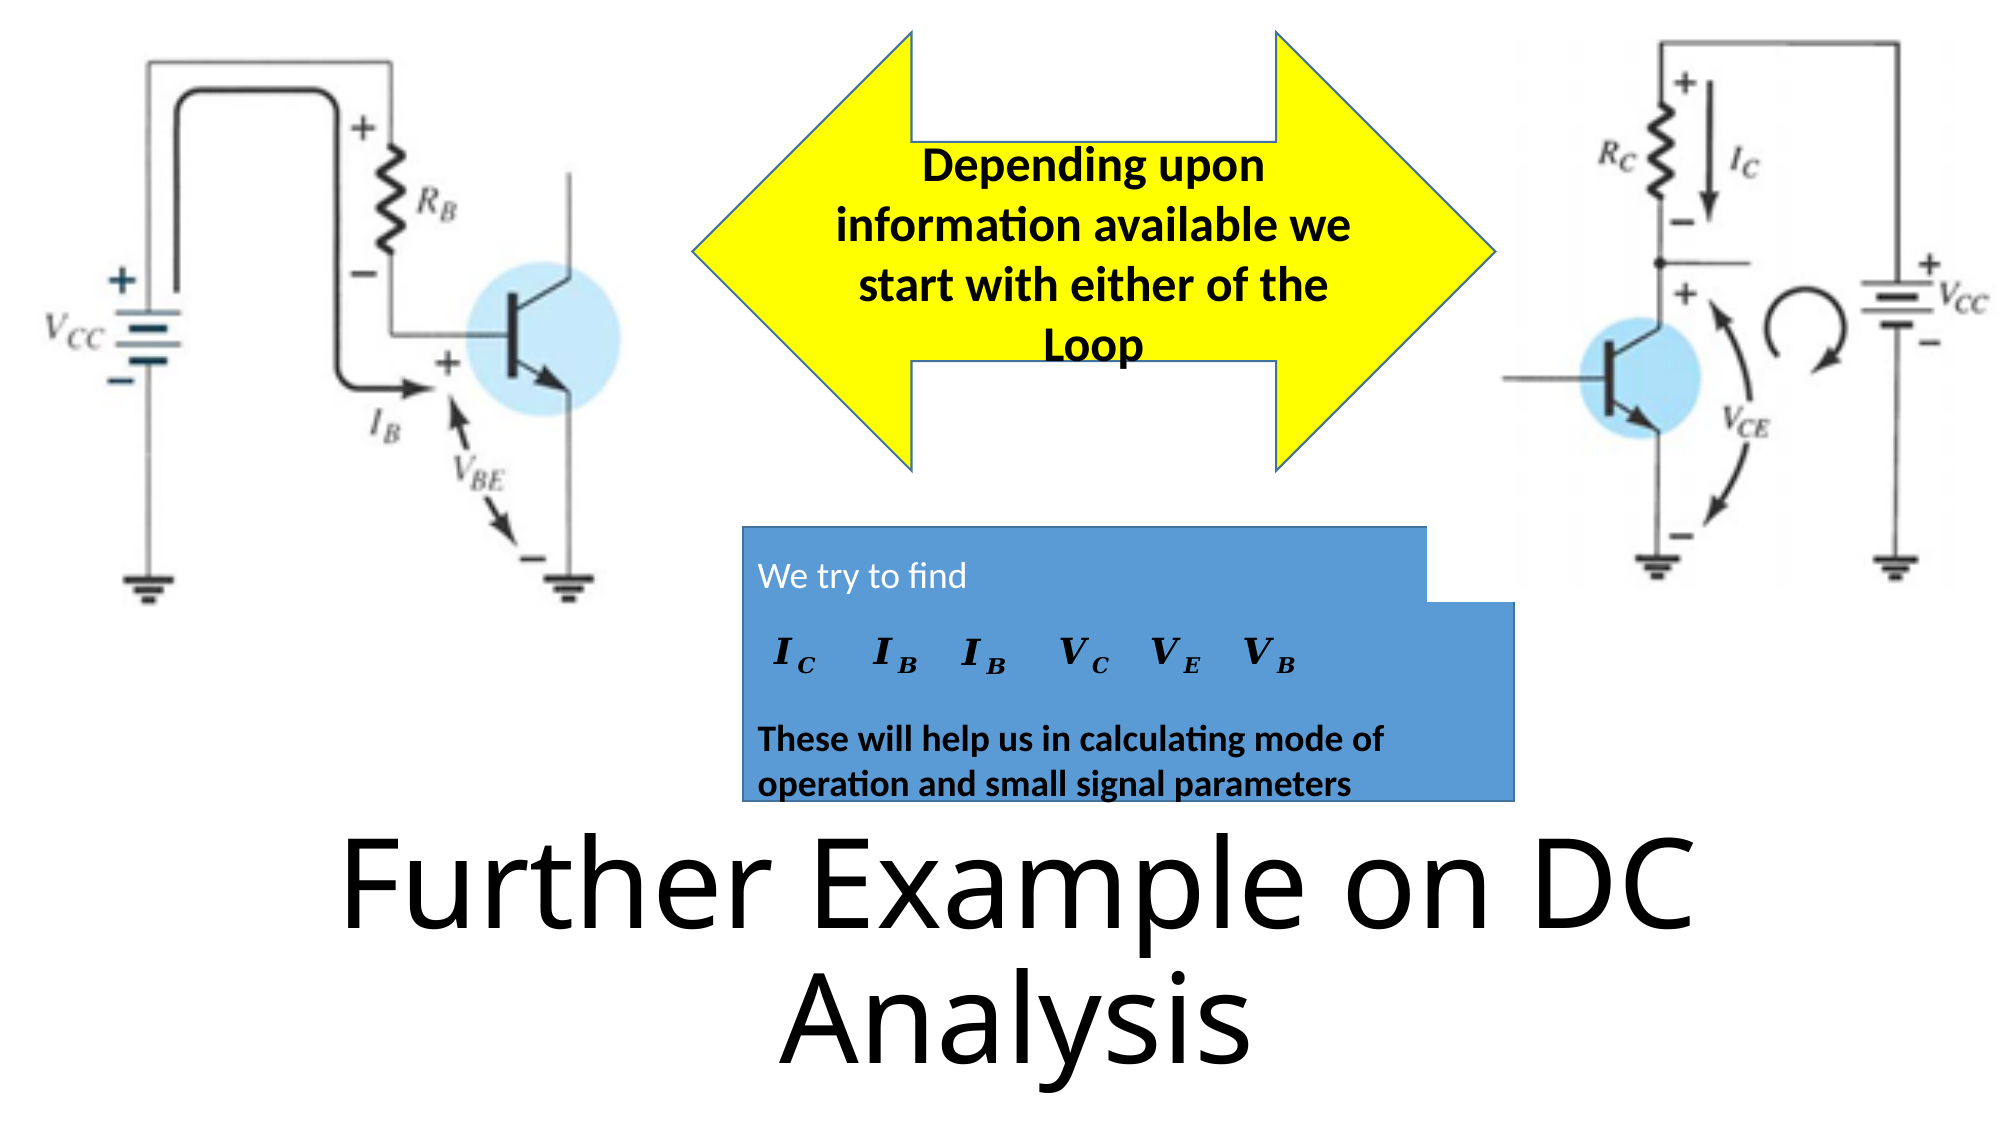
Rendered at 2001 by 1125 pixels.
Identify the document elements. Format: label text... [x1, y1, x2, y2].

picture [1427, 4, 2000, 602]
text_box Depending upon information available we start with either of the Loop [690, 29, 1427, 474]
picture [25, 49, 630, 626]
text_box These will help us in calculating mode of operation and small signal parameters [743, 706, 1514, 812]
text_box We try to find [742, 526, 1515, 706]
title Further Example on DC Analysis [267, 706, 1768, 1099]
